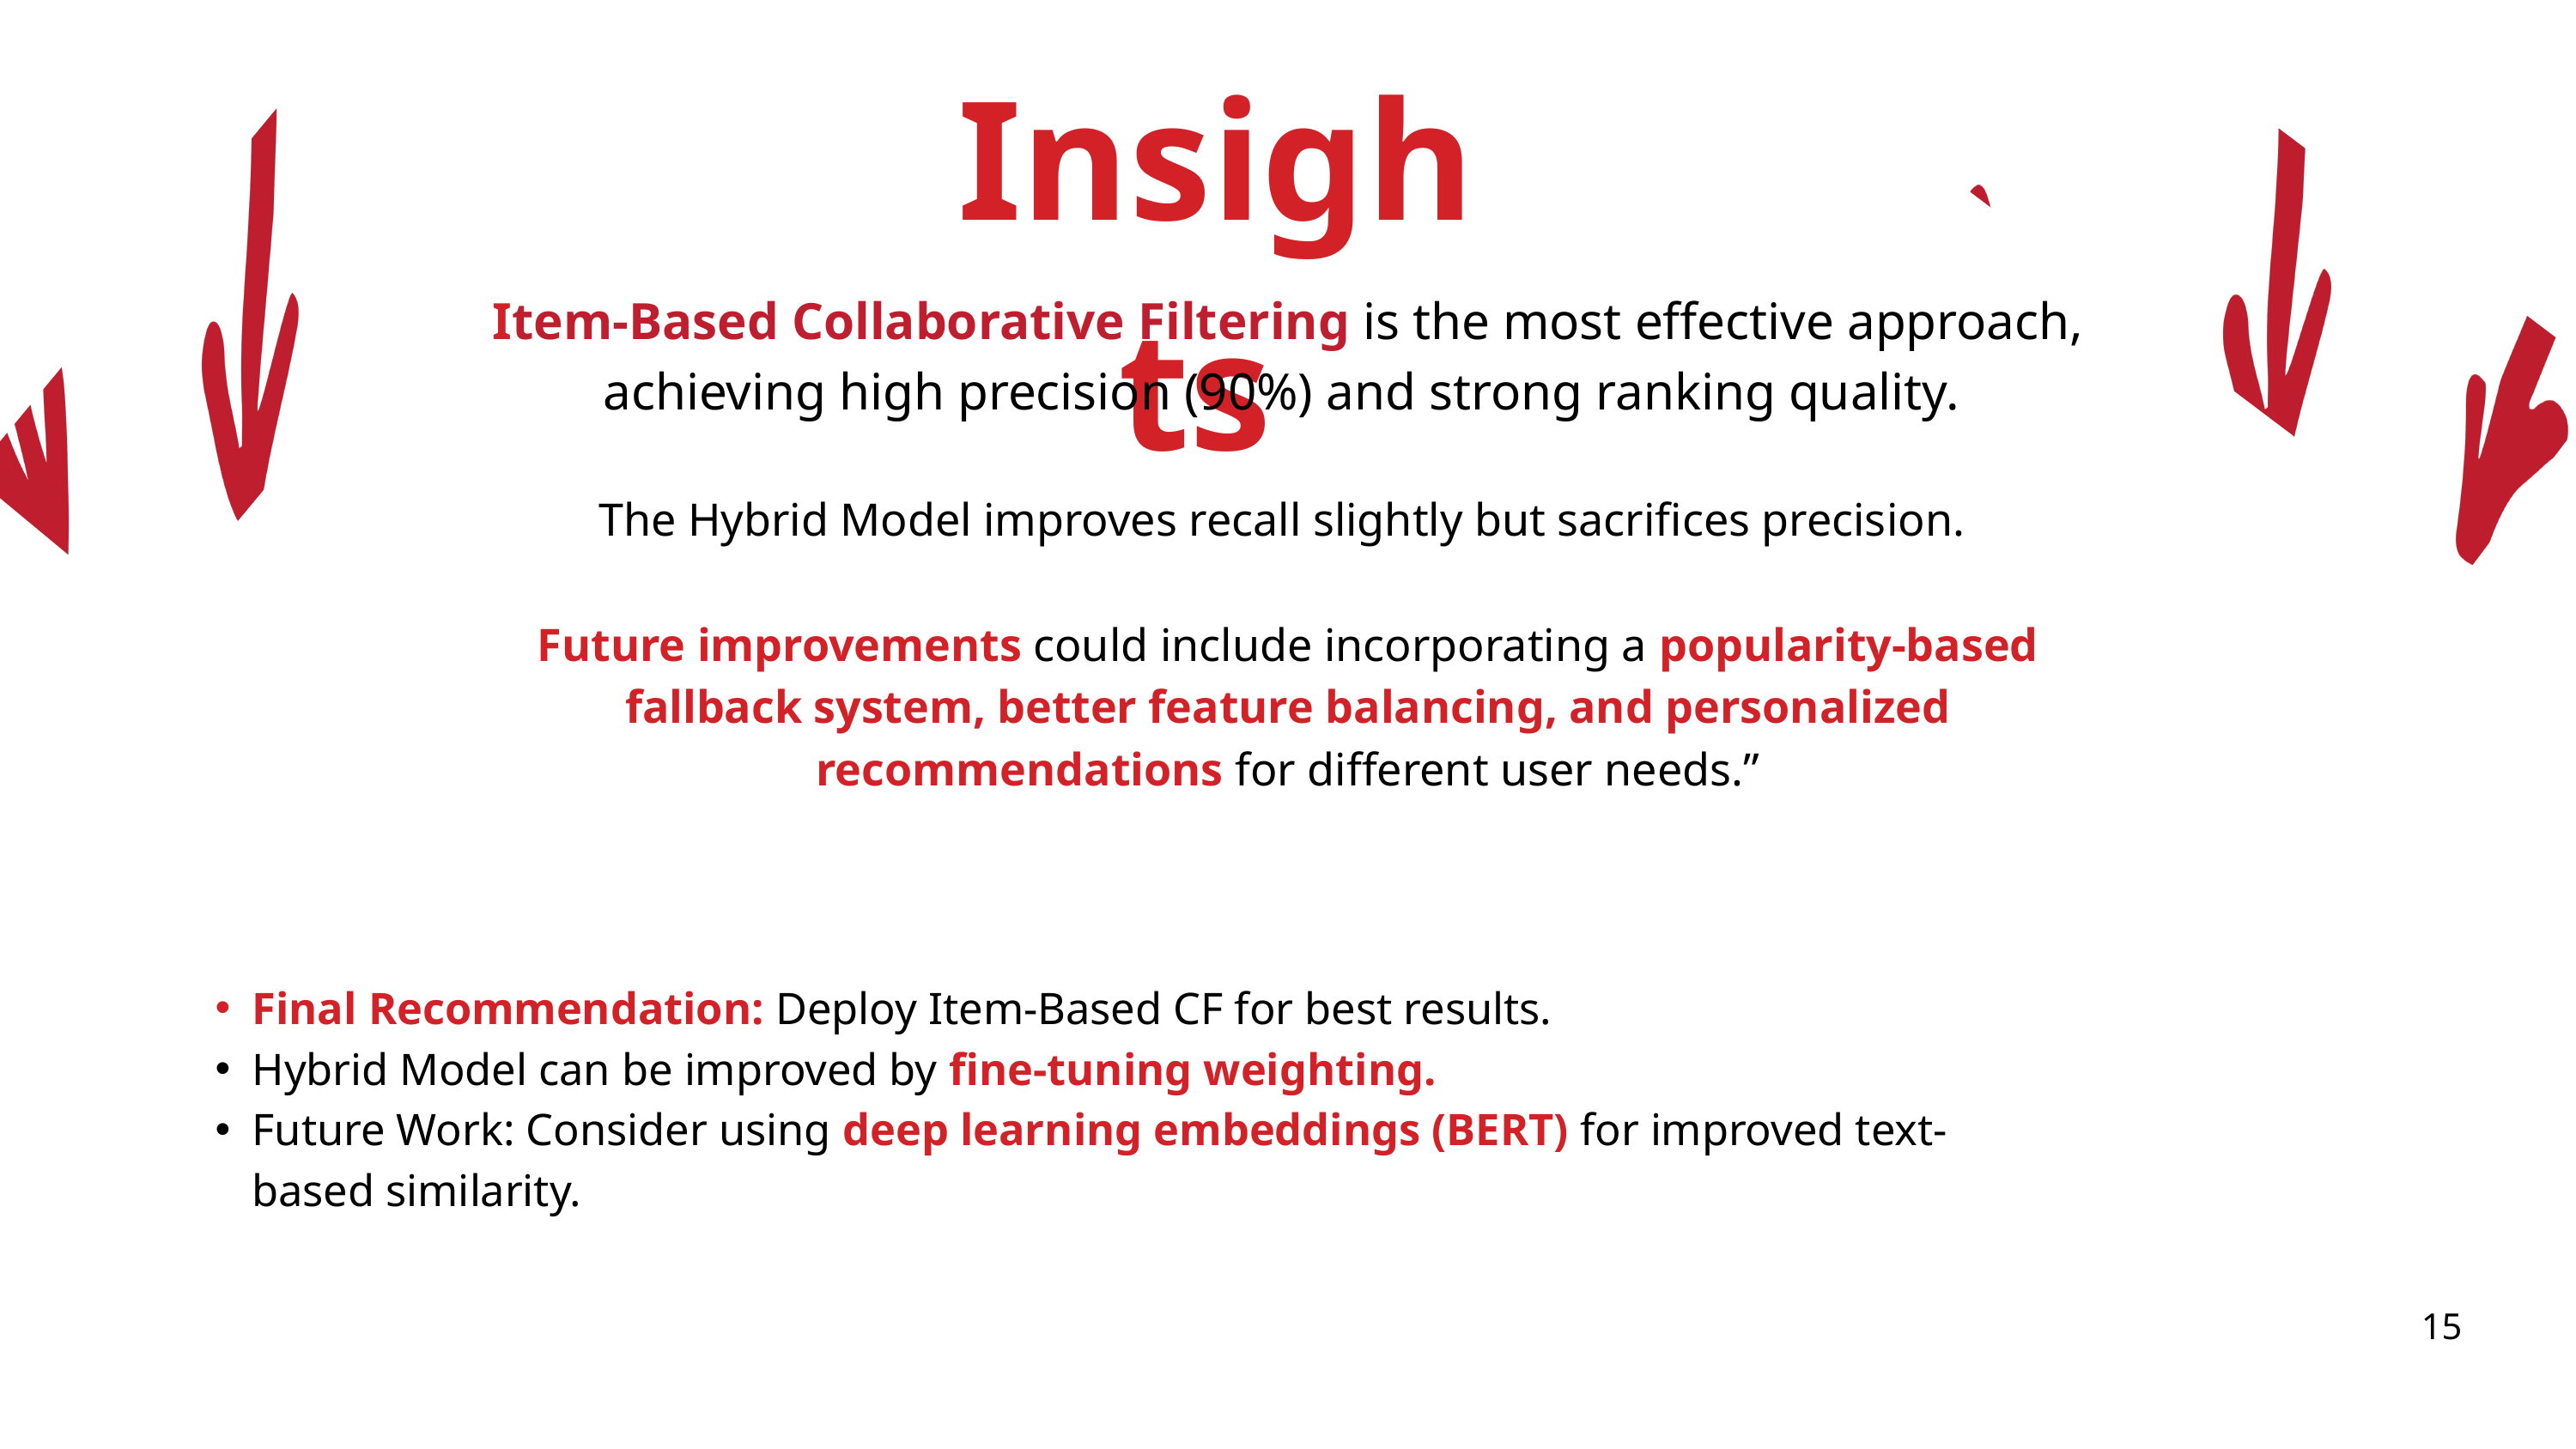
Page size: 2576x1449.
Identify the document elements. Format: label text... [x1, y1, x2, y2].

text_box Item-Based Collaborative Filtering is the most effective approach, achieving high precision (90%) and strong ranking quality. The Hybrid Model improves recall slightly but sacrifices precision. Future improvements could include incorporating a popularity-based fallback system, better feature balancing, and personalized recommendations for different user needs.” [462, 279, 2113, 795]
text_box Final Recommendation: Deploy Item-Based CF for best results. Hybrid Model can be improved by fine-tuning weighting. Future Work: Consider using deep learning embeddings (BERT) for improved text-based similarity. [178, 850, 1950, 1216]
text_box [1965, 0, 2576, 569]
text_box [0, 0, 550, 625]
text_box 15 [2421, 1296, 2463, 1348]
text_box Insights [941, 22, 1492, 279]
